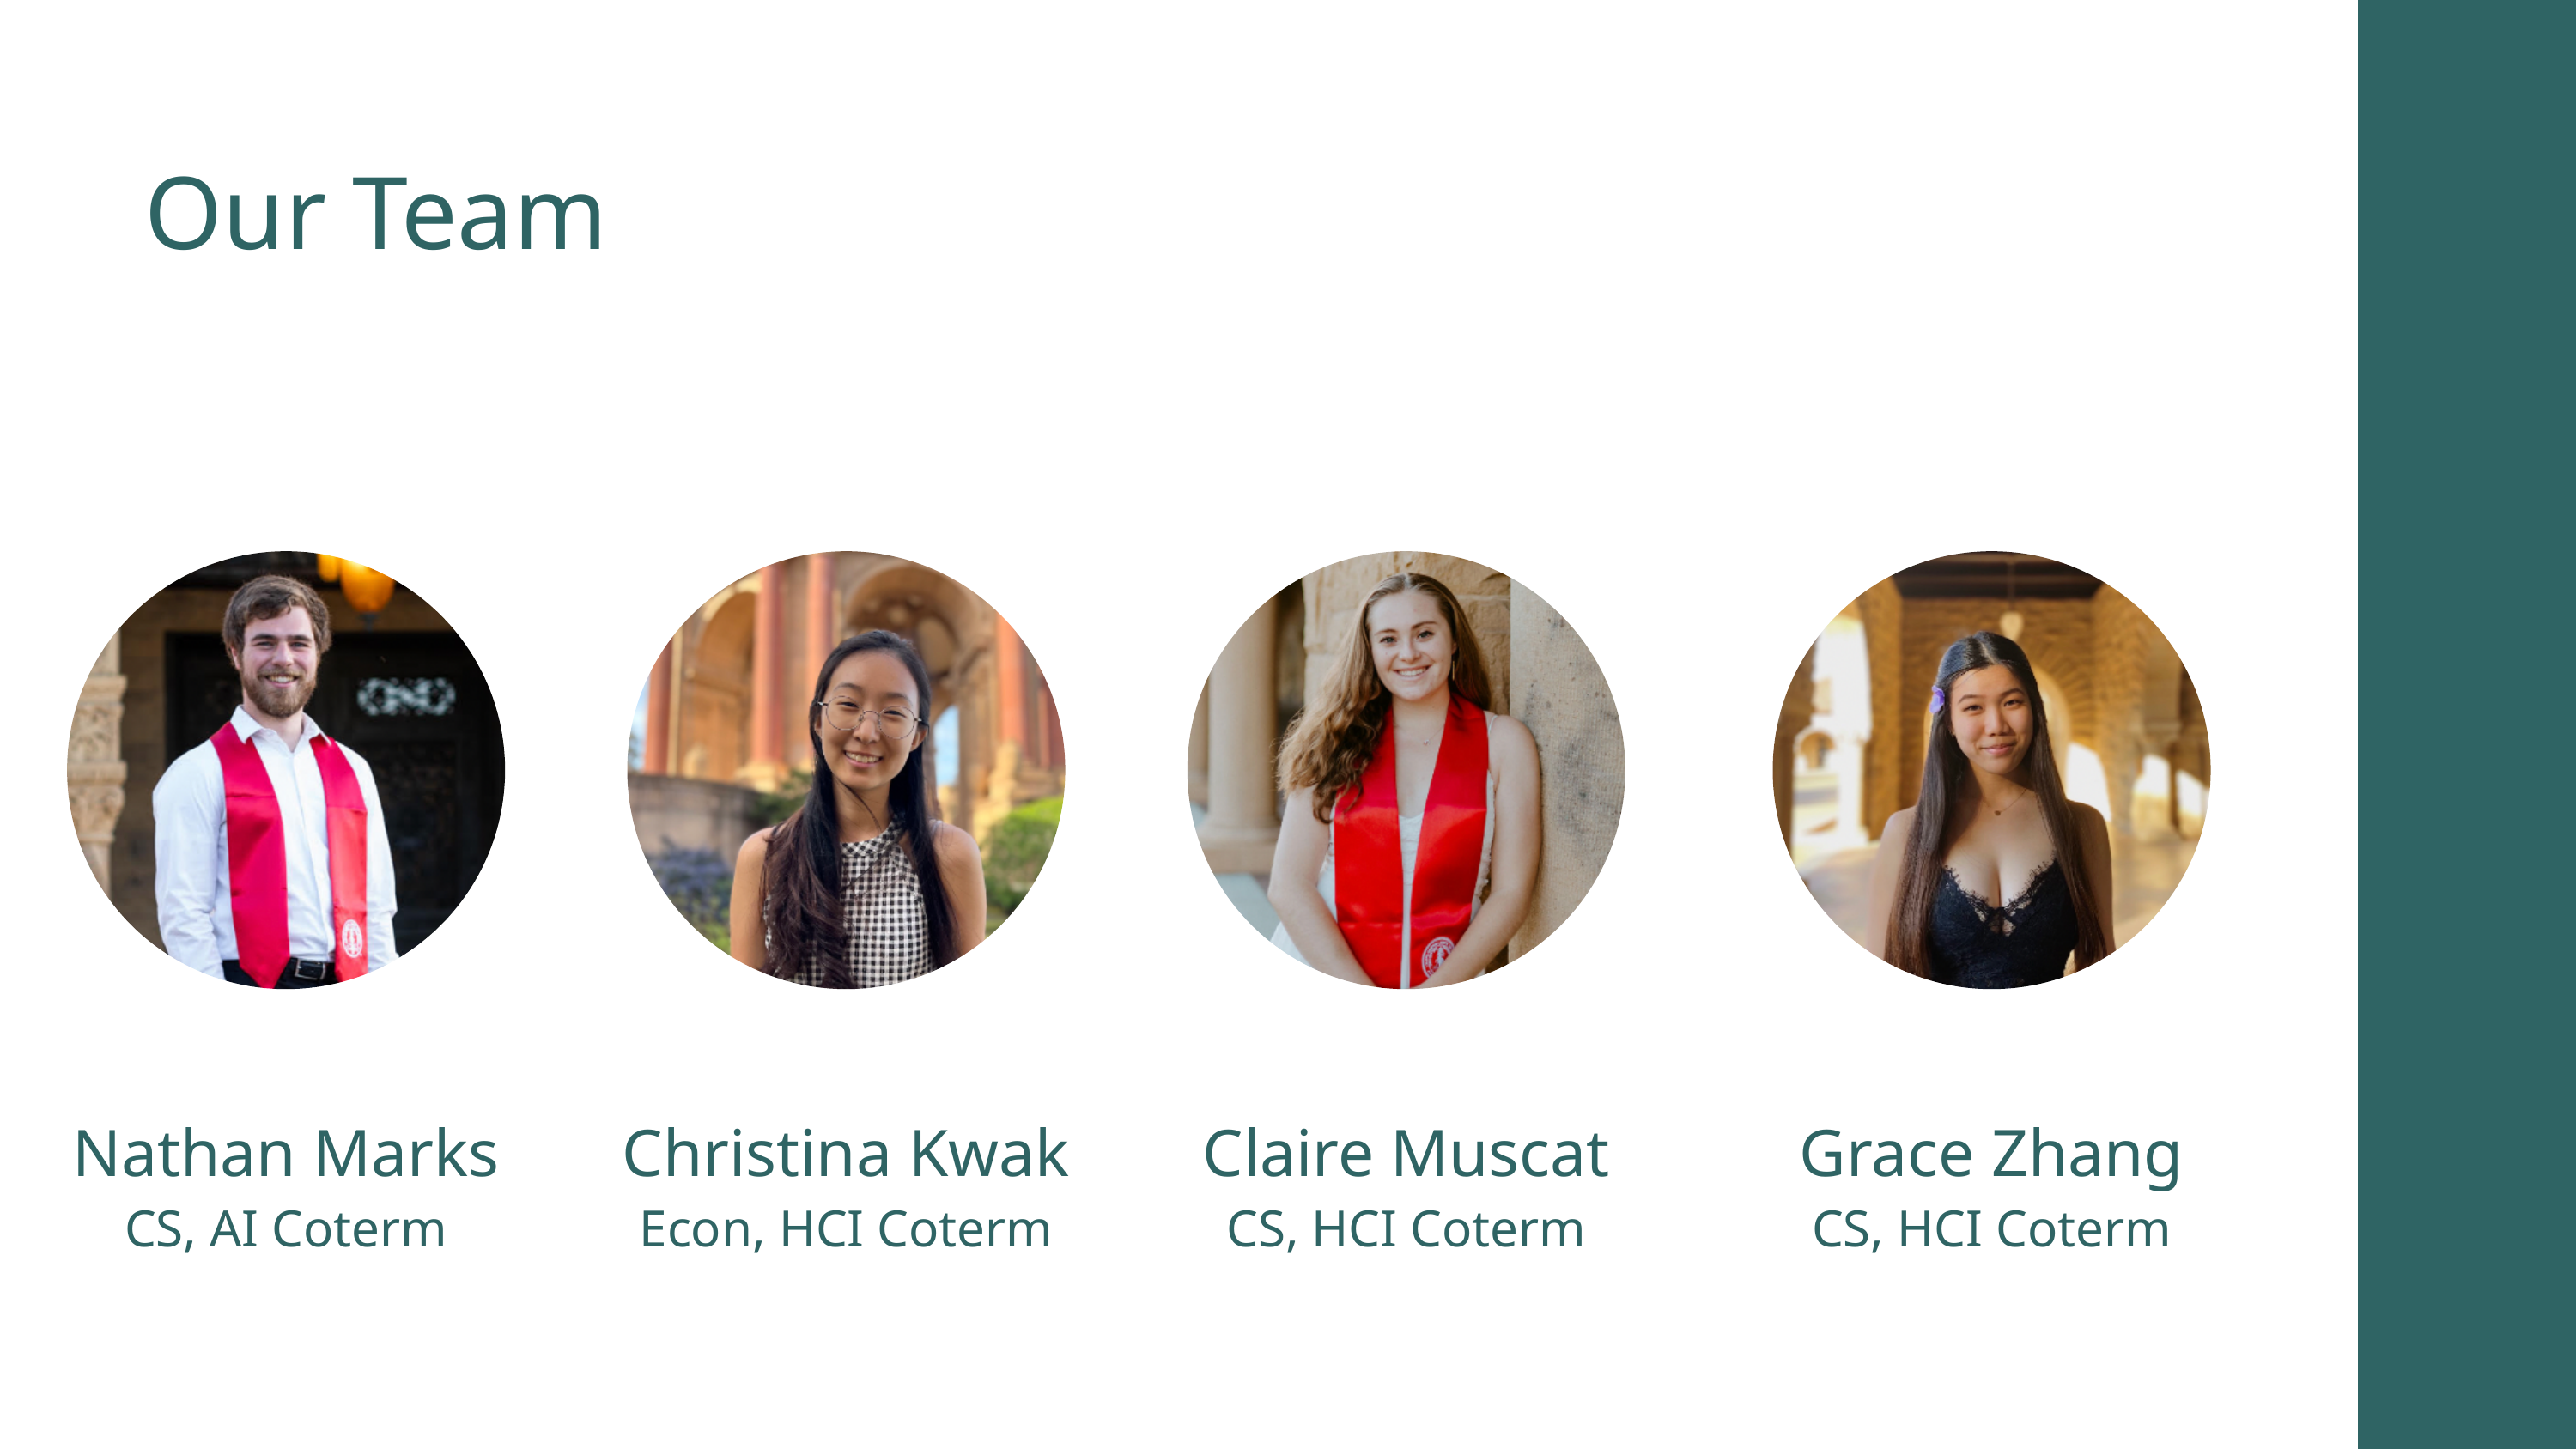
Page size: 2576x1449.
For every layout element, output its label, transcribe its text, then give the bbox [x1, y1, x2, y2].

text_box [1772, 550, 2211, 990]
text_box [1187, 550, 1626, 990]
text_box Our Team [144, 129, 1110, 270]
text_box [2357, 0, 2576, 1449]
text_box Grace Zhang [1713, 1099, 2270, 1172]
text_box CS, HCI Coterm [1127, 1172, 1686, 1258]
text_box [627, 550, 1066, 990]
text_box CS, AI Coterm [7, 1172, 565, 1258]
text_box Econ, HCI Coterm [568, 1172, 1125, 1258]
text_box Nathan Marks [7, 1099, 565, 1172]
text_box CS, HCI Coterm [1713, 1172, 2270, 1258]
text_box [66, 550, 506, 990]
text_box Claire Muscat [1127, 1099, 1686, 1172]
text_box Christina Kwak [568, 1099, 1125, 1172]
